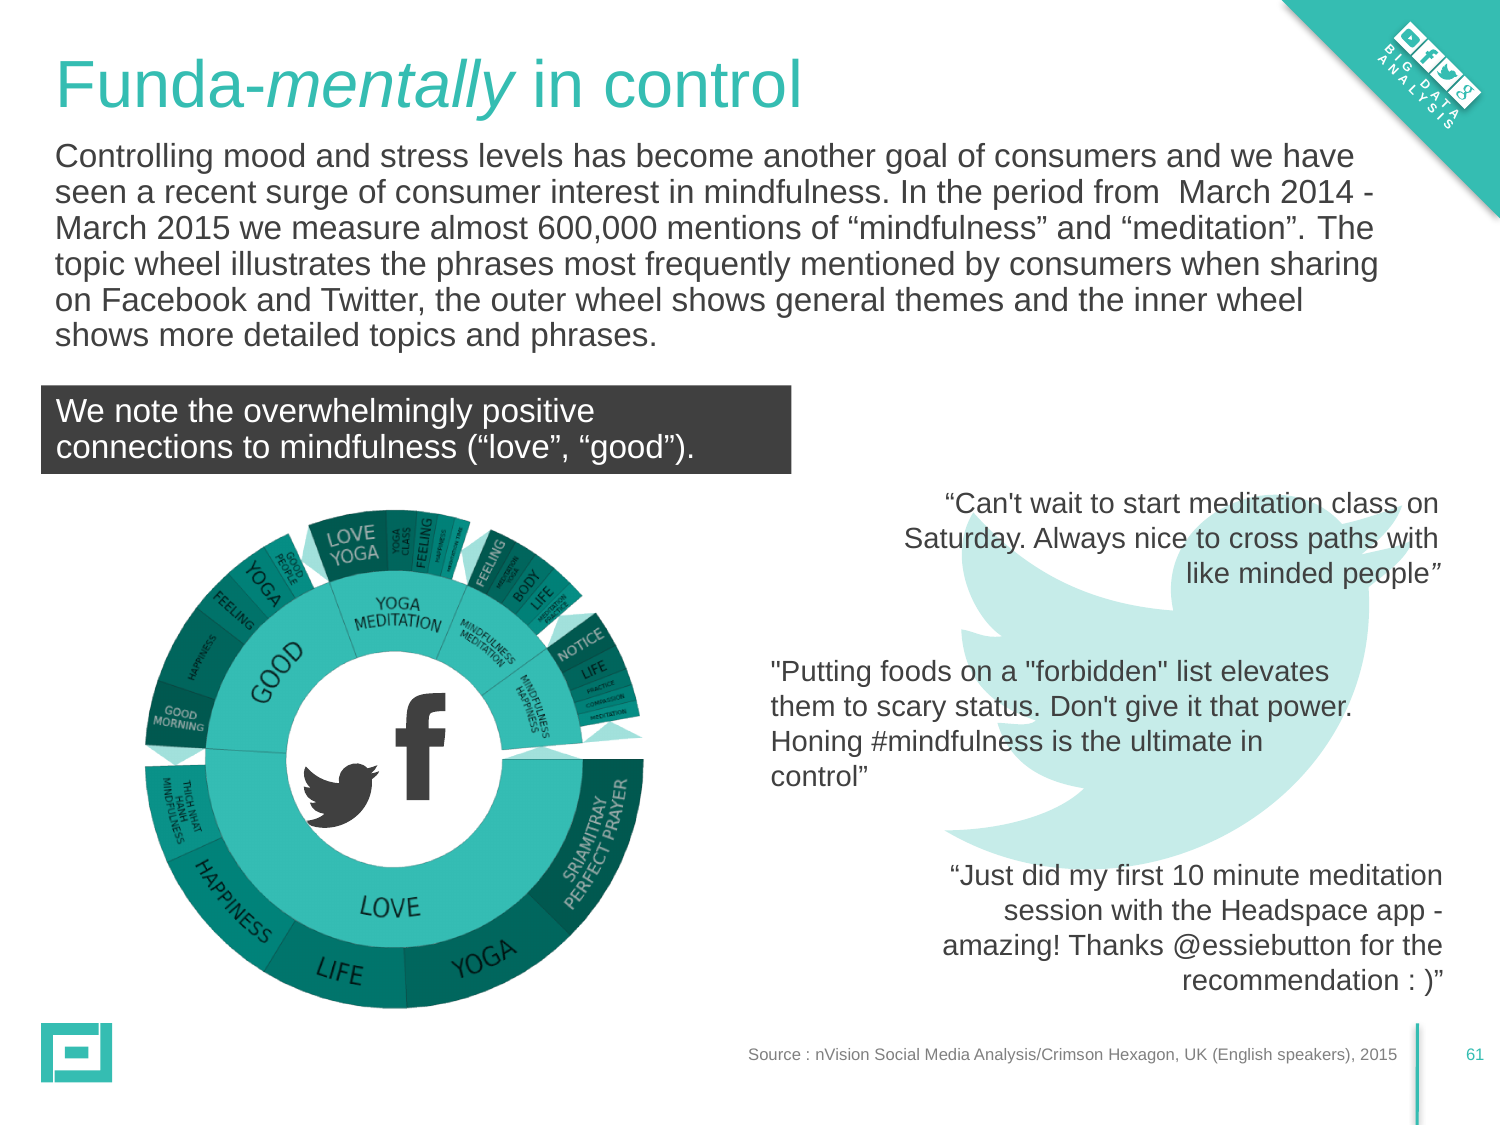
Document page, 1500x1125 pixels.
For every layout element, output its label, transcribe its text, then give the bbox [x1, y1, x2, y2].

text_box Controlling mood and stress levels has become another goal of consumers and we have seen a recent surge of consumer interest in mindfulness. In the period from March 2014 - March 2015 we measure almost 600,000 mentions of “mindfulness” and “meditation”. The topic wheel illustrates the phrases most frequently mentioned by consumers when sharing on Facebook and Twitter, the outer wheel shows general themes and the inner wheel shows more detailed topics and phrases. [40, 131, 1411, 362]
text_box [1281, 0, 1500, 219]
text_box Funda-mentally in control [40, 42, 1276, 130]
text_box [961, 597, 1370, 645]
picture [140, 503, 649, 1018]
text_box “Just did my first 10 minute meditation session with the Headspace app - amazing! Thanks @essiebutton for the recommendation : )” [874, 848, 1459, 1004]
text_box "Putting foods on a "forbidden" list elevates them to scary status. Don't give it that power. Honing #mindfulness is the ultimate in control” [755, 645, 1383, 800]
text_box [944, 800, 1278, 848]
text_box We note the overwhelmingly positive connections to mindfulness (“love”, “good”). [41, 385, 792, 474]
text_box “Can't wait to start meditation class on Saturday. Always nice to cross paths with like minded people” [874, 476, 1455, 597]
list Source : nVision Social Media Analysis/Crimson Hexagon, UK (English speakers), 2015 [112, 1039, 1414, 1072]
